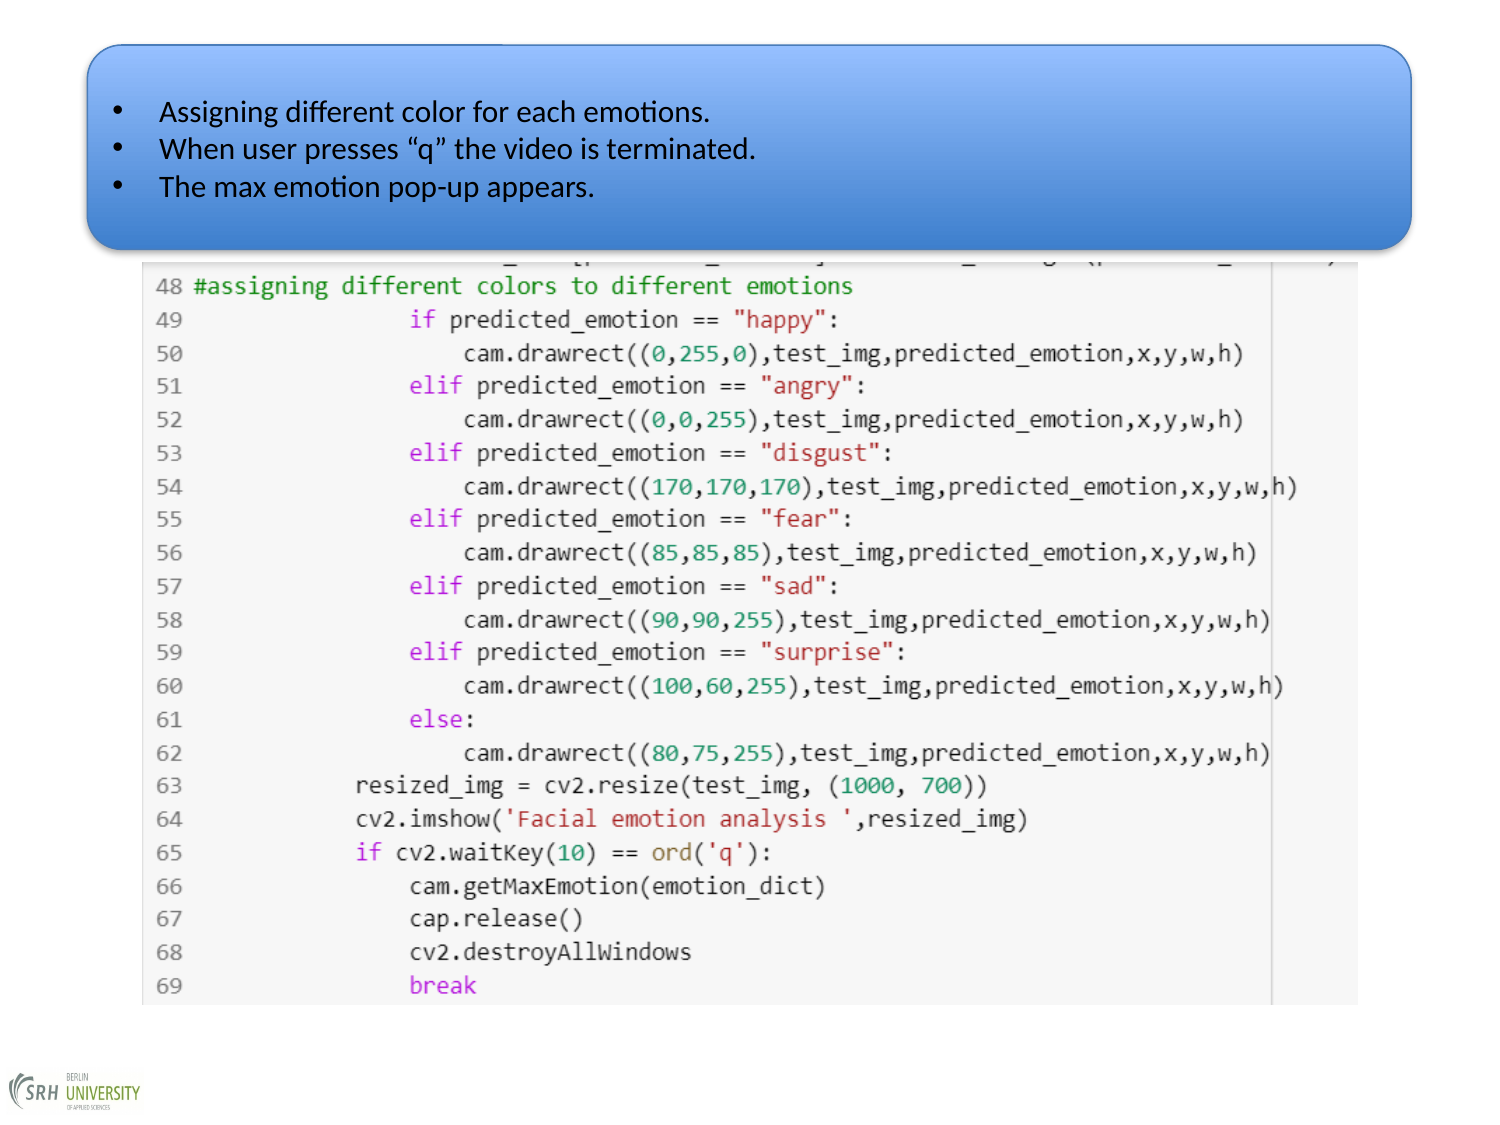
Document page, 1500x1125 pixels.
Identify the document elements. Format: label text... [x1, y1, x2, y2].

picture [6, 1067, 144, 1116]
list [141, 262, 1359, 1006]
text_box Assigning different color for each emotions. When user presses “q” the video is terminated. The max emotion pop-up appears. [87, 45, 1412, 250]
